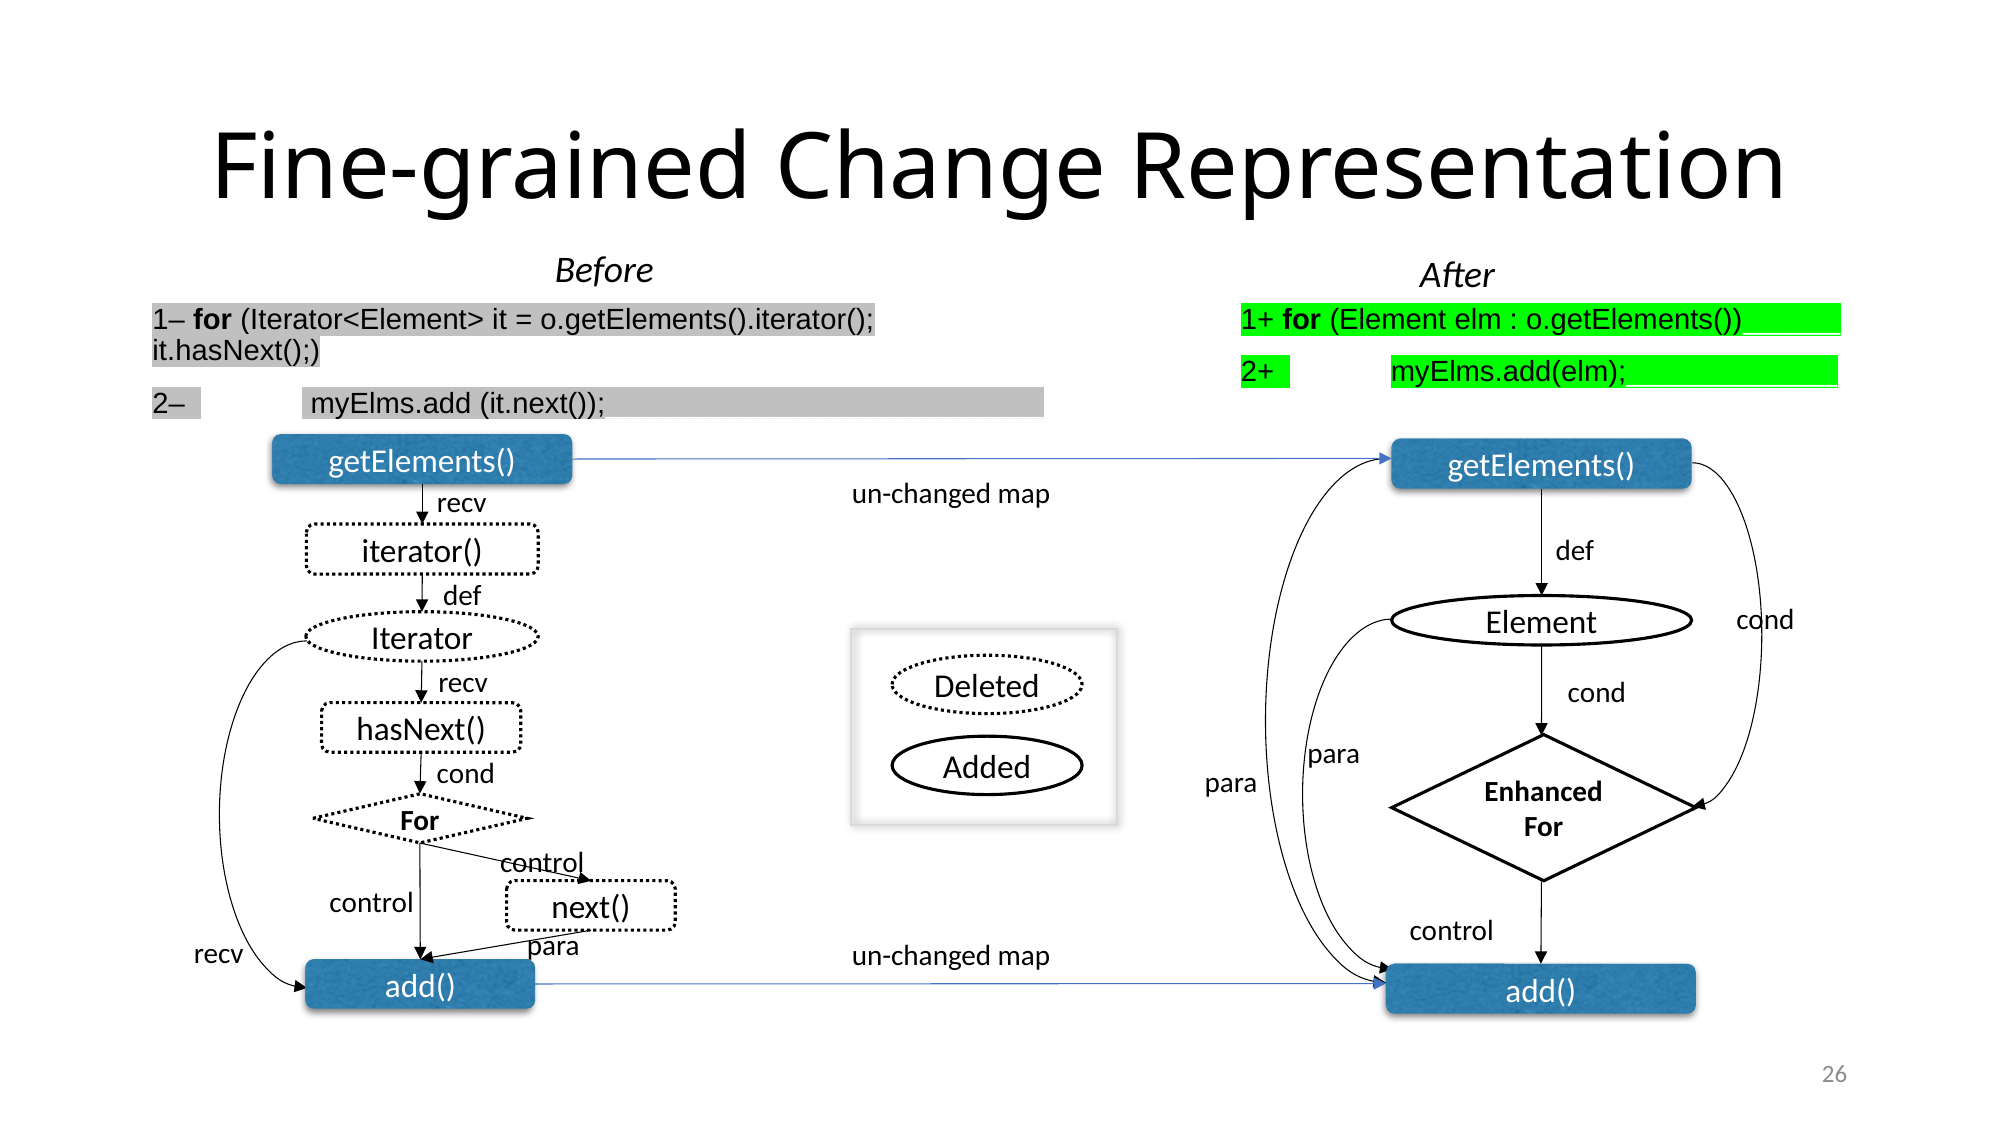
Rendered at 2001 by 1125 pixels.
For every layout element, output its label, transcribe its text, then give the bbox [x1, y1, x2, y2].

text_box un-changed map [837, 928, 1085, 979]
text_box After [1071, 242, 1844, 303]
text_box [851, 629, 1117, 826]
title Fine-grained Change Representation [137, 59, 1863, 278]
text_box Before [137, 237, 1072, 298]
text_box 1+ for (Element elm : o.getElements())______ 2+ myElms.add(elm);_____________ [1225, 296, 1863, 450]
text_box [179, 433, 676, 1009]
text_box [1189, 438, 1819, 1014]
text_box un-changed map [837, 467, 1085, 517]
slide_number 26 [1412, 1042, 1863, 1103]
text_box 1– for (Iterator<Element> it = o.getElements().iterator(); it.hasNext();) 2– myElms.add (it.next());___________________________ [137, 298, 1063, 414]
